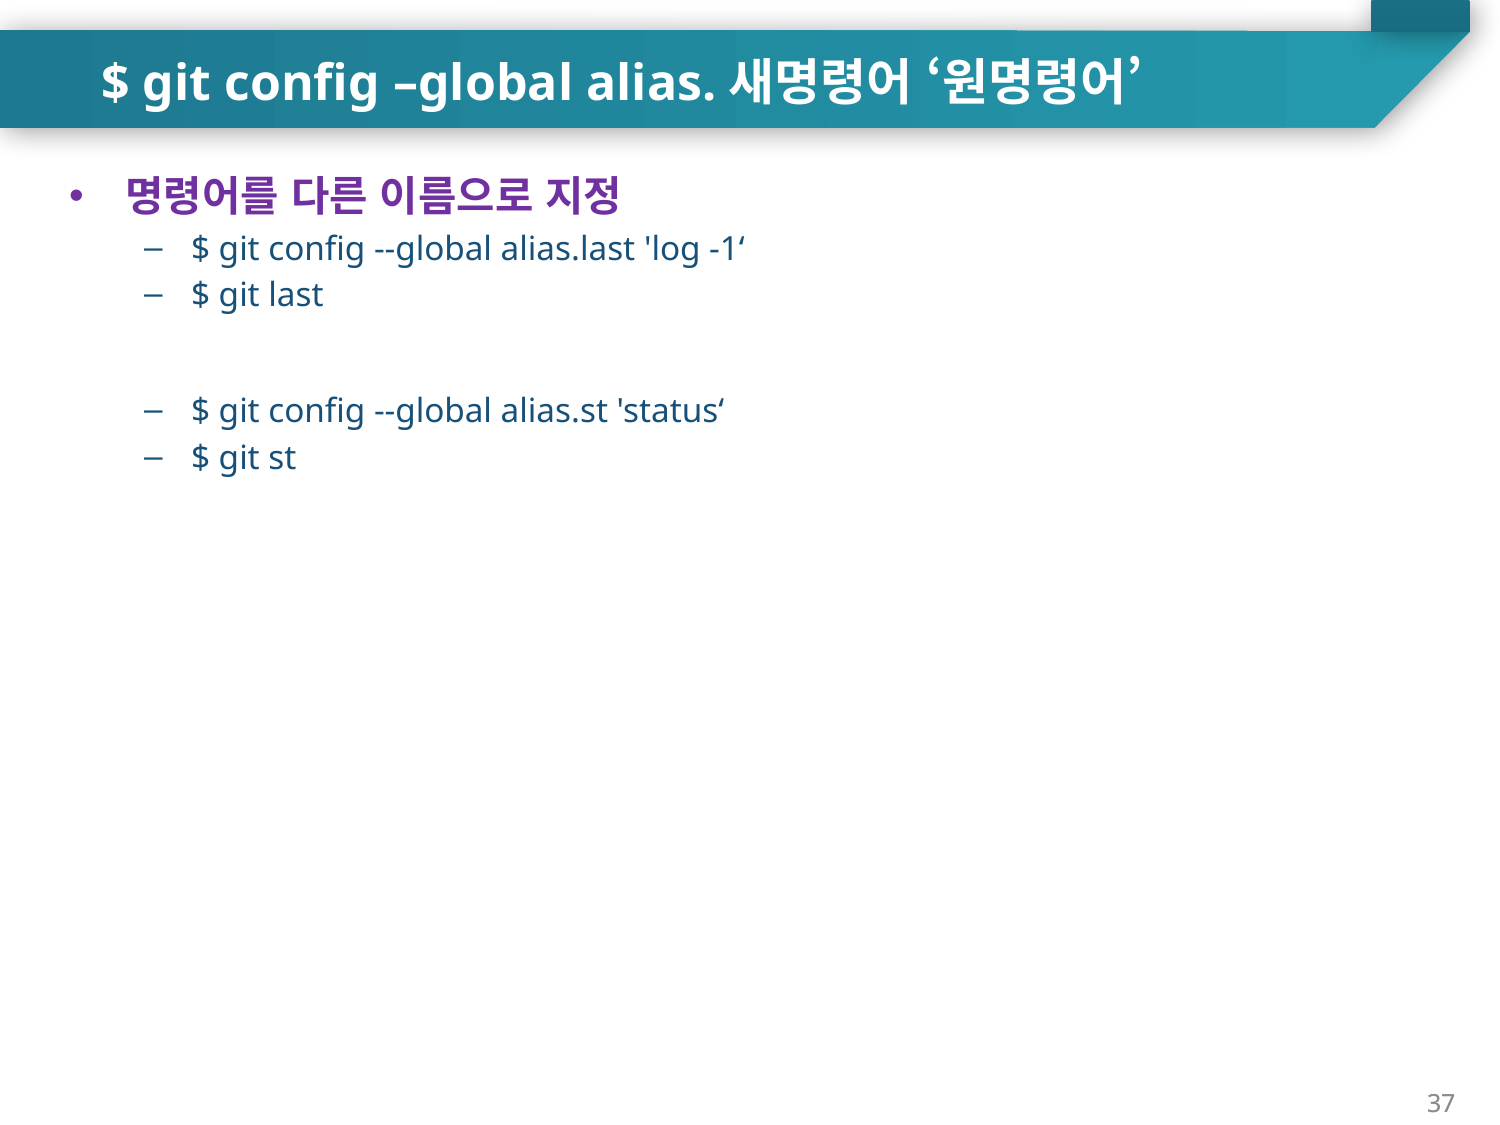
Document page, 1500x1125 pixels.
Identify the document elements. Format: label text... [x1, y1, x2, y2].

slide_number 37 [1120, 1084, 1471, 1124]
list 명령어를 다른 이름으로 지정 $ git config --global alias.last 'log -1‘ $ git last $ git config --global alias.st 'status‘ $ git st [54, 162, 1461, 1058]
list $ git config –global alias.새명령어 ‘원명령어’ [101, 50, 1306, 118]
